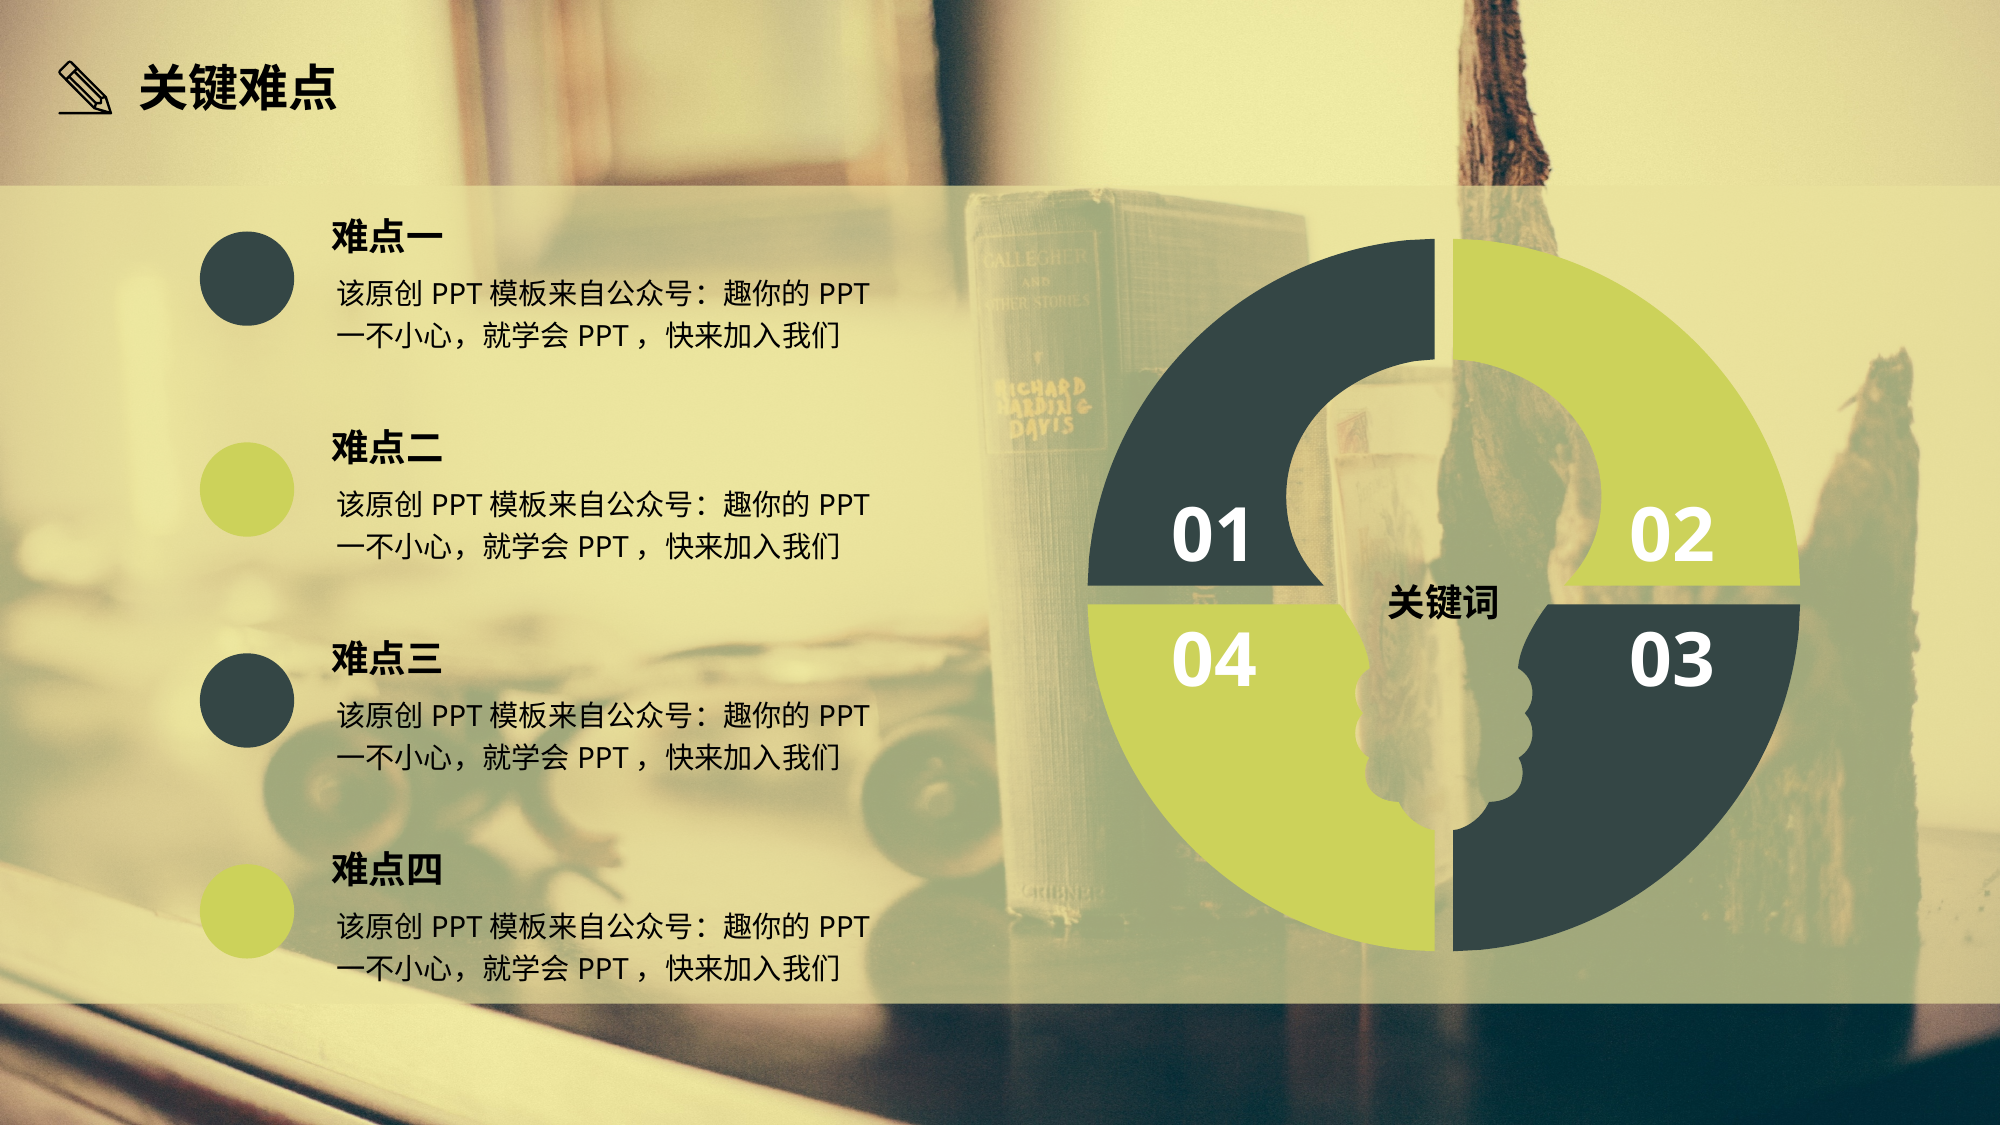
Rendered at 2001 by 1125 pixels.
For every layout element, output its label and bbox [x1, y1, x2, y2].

picture [0, 0, 2000, 1125]
text_box [1087, 238, 1801, 952]
text_box [58, 49, 508, 126]
